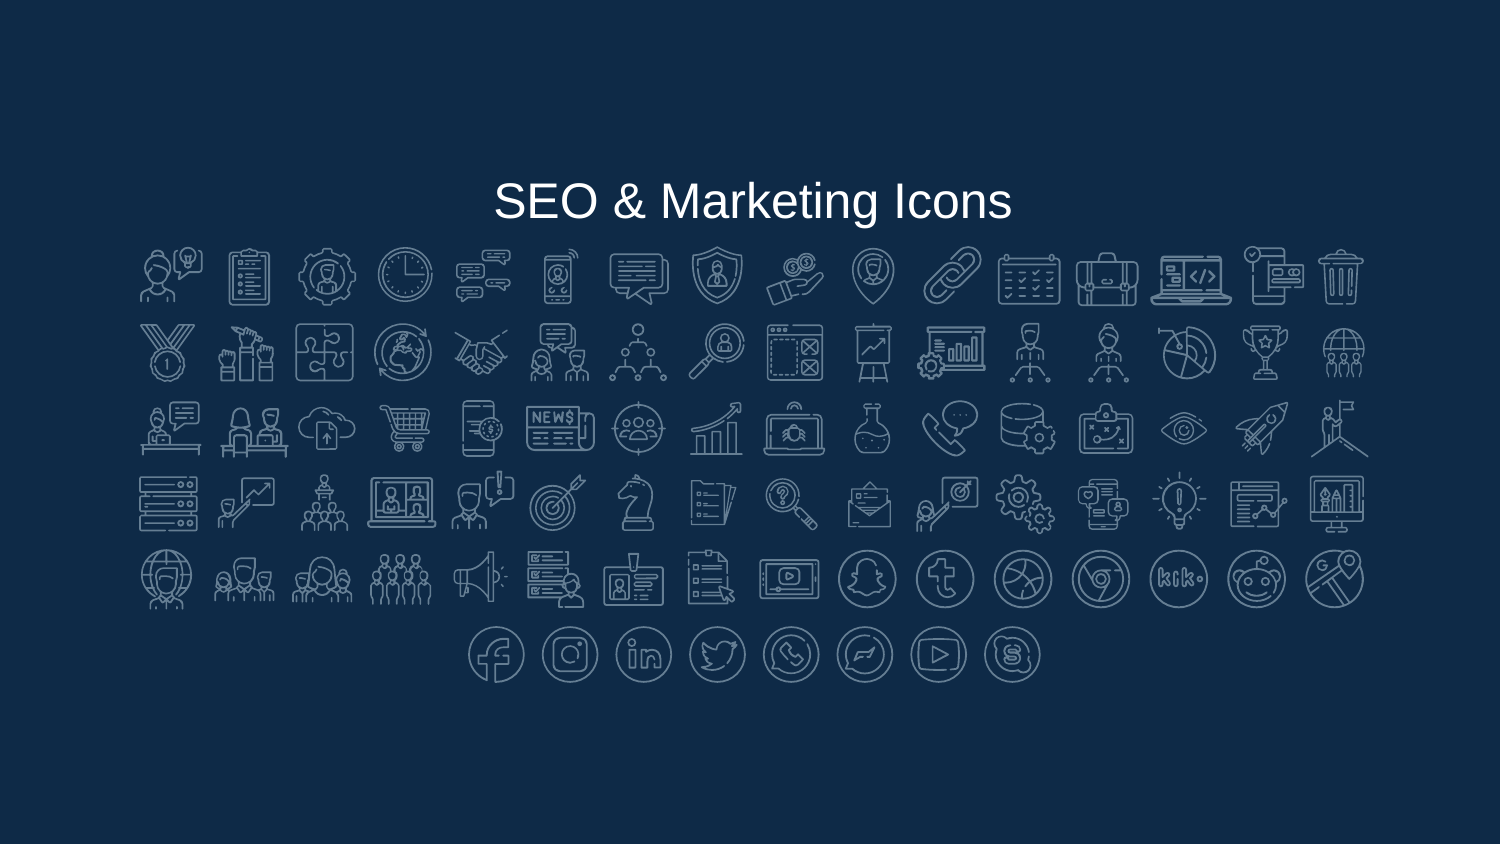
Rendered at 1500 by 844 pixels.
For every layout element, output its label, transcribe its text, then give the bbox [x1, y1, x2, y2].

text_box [1242, 325, 1289, 380]
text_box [139, 324, 196, 383]
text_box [301, 474, 349, 532]
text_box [462, 400, 503, 457]
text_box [217, 477, 275, 529]
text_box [615, 626, 673, 683]
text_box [541, 626, 599, 683]
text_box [1322, 328, 1365, 378]
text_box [453, 551, 508, 602]
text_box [766, 324, 824, 381]
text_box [530, 323, 589, 382]
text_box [1227, 549, 1286, 609]
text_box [1078, 403, 1134, 454]
title SEO & Marketing Icons [175, 153, 1332, 233]
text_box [759, 559, 820, 600]
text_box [995, 474, 1055, 535]
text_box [1234, 401, 1289, 455]
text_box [140, 401, 202, 456]
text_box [1230, 481, 1288, 528]
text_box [762, 626, 820, 683]
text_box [1071, 549, 1131, 609]
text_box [917, 326, 986, 380]
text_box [765, 478, 819, 531]
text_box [220, 407, 289, 458]
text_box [1305, 549, 1364, 609]
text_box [379, 404, 431, 452]
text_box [854, 323, 892, 383]
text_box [617, 474, 654, 531]
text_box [688, 323, 745, 380]
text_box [611, 401, 666, 456]
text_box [298, 247, 357, 306]
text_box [689, 401, 743, 455]
text_box [1158, 326, 1217, 380]
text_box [984, 626, 1041, 683]
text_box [527, 551, 585, 609]
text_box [851, 247, 895, 305]
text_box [1088, 322, 1129, 383]
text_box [1160, 412, 1208, 445]
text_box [915, 549, 975, 609]
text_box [298, 406, 356, 450]
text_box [997, 253, 1061, 305]
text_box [1152, 471, 1207, 530]
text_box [214, 557, 275, 602]
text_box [690, 480, 737, 526]
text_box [526, 405, 595, 451]
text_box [687, 549, 736, 605]
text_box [910, 626, 968, 683]
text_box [1317, 248, 1365, 305]
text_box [763, 401, 826, 456]
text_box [454, 329, 508, 376]
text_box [766, 252, 825, 306]
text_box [916, 476, 979, 533]
text_box [295, 323, 354, 382]
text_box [1310, 399, 1369, 458]
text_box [609, 323, 668, 382]
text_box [292, 556, 353, 603]
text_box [377, 246, 433, 302]
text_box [373, 323, 432, 382]
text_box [217, 326, 274, 382]
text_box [228, 247, 271, 306]
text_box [1000, 402, 1056, 455]
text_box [543, 248, 579, 305]
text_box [836, 626, 894, 683]
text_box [993, 549, 1053, 609]
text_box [451, 470, 515, 530]
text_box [690, 246, 744, 305]
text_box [1078, 478, 1129, 530]
text_box [370, 554, 432, 605]
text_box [922, 246, 983, 305]
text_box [1075, 252, 1139, 307]
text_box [1009, 322, 1051, 383]
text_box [848, 481, 892, 528]
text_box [367, 477, 437, 528]
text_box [140, 246, 203, 303]
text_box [1309, 475, 1364, 533]
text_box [1150, 255, 1233, 306]
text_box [140, 549, 193, 610]
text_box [1243, 245, 1305, 305]
text_box [529, 474, 587, 531]
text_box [609, 253, 669, 305]
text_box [456, 249, 511, 303]
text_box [139, 476, 198, 532]
text_box [468, 626, 525, 683]
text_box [850, 403, 892, 454]
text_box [603, 552, 664, 606]
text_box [1149, 549, 1209, 609]
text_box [689, 626, 746, 683]
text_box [838, 549, 897, 609]
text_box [921, 400, 979, 457]
